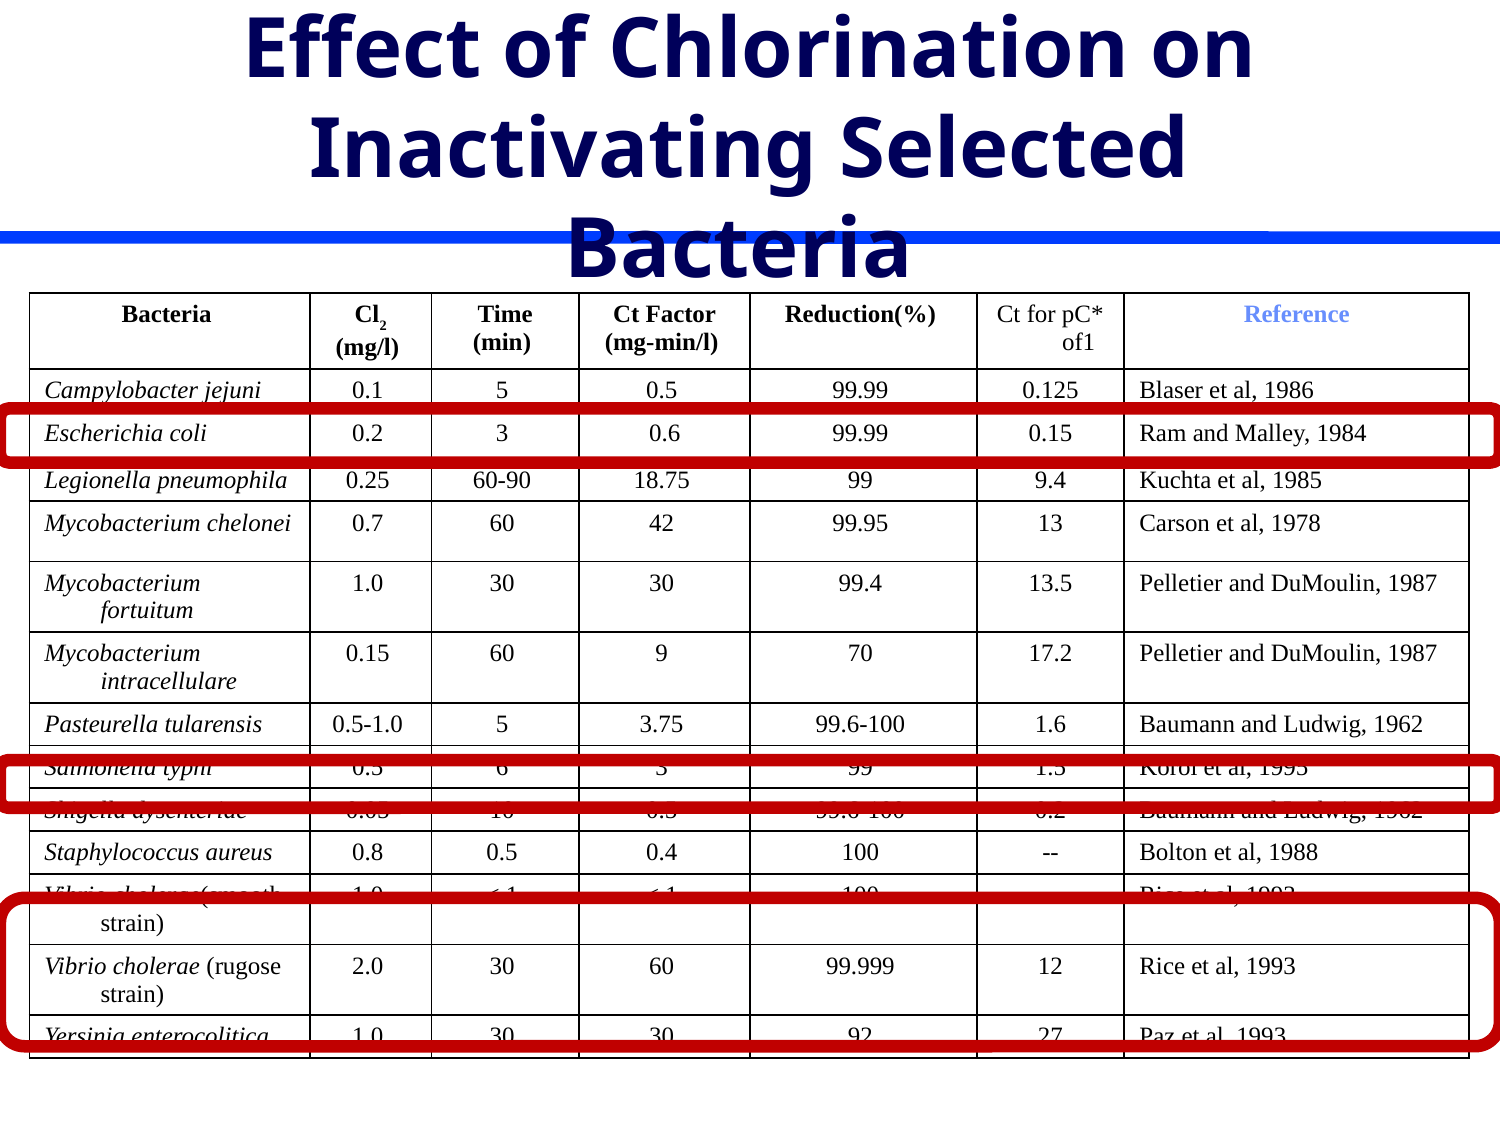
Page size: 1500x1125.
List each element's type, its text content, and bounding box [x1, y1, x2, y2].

table_cell 70 [751, 633, 976, 702]
table_cell -- [978, 875, 1123, 897]
table_cell 1.0 [311, 1047, 431, 1057]
table_cell 99.6-100 [751, 808, 976, 830]
table_cell 30 [580, 1047, 749, 1057]
table_cell 10 [432, 808, 578, 830]
table_cell 30 [432, 562, 578, 631]
table_cell 1.0 [311, 875, 431, 897]
table_cell < 1 [580, 875, 749, 897]
table_cell 0.15 [311, 633, 431, 702]
table_cell < 1 [432, 875, 578, 897]
table_cell 0.5 [580, 370, 749, 408]
table_header Bacteria [30, 294, 309, 368]
table_cell 99 [751, 746, 976, 760]
table_header Reference [1125, 294, 1468, 368]
table_cell Rice et al, 1993 [1125, 875, 1468, 897]
table_cell 100 [751, 875, 976, 897]
text_box [0, 897, 1500, 1047]
table_cell 3 [580, 746, 749, 760]
table_cell Salmonella typhi [30, 746, 309, 760]
table_cell 60-90 [432, 463, 578, 500]
table_cell 99.4 [751, 562, 976, 631]
table_cell 9 [580, 633, 749, 702]
table_cell 99.95 [751, 502, 976, 561]
table_cell 60 [432, 502, 578, 561]
table_cell 0.5 [311, 746, 431, 760]
table_cell Pasteurella tularensis [30, 704, 309, 745]
table_cell Baumann and Ludwig, 1962 [1125, 808, 1468, 830]
table_header Ct Factor (mg-min/l) [580, 294, 749, 368]
table_cell 0.125 [978, 370, 1123, 408]
table_cell Paz et al, 1993 [1125, 1047, 1468, 1057]
table_cell Pelletier and DuMoulin, 1987 [1125, 633, 1468, 702]
table_cell 0.5 [580, 808, 749, 830]
table_cell 99.99 [751, 370, 976, 408]
table_cell Vibrio cholerae(smooth strain) [30, 875, 309, 897]
table_cell 17.2 [978, 633, 1123, 702]
table_cell 30 [432, 1047, 578, 1057]
table_cell 18.75 [580, 463, 749, 500]
text_box [0, 408, 1500, 463]
table_header Time (min) [432, 294, 578, 368]
table_cell 0.5-1.0 [311, 704, 431, 745]
table_cell Carson et al, 1978 [1125, 502, 1468, 561]
table_cell 0.05 [311, 808, 431, 830]
table_cell 6 [432, 746, 578, 760]
table_cell -- [978, 832, 1123, 873]
table_cell Pelletier and DuMoulin, 1987 [1125, 562, 1468, 631]
table_cell 60 [432, 633, 578, 702]
table_cell 0.1 [311, 370, 431, 408]
table_cell 99.6-100 [751, 704, 976, 745]
table_cell 1.0 [311, 562, 431, 631]
table_cell Shigella dysenteriae [30, 808, 309, 830]
table_cell Baumann and Ludwig, 1962 [1125, 704, 1468, 745]
table_cell Bolton et al, 1988 [1125, 832, 1468, 873]
table_cell Mycobacterium intracellulare [30, 633, 309, 702]
table_cell Mycobacterium chelonei [30, 502, 309, 561]
table_cell 100 [751, 832, 976, 873]
table_cell 13.5 [978, 562, 1123, 631]
table_cell 92 [751, 1047, 976, 1057]
table_cell Legionella pneumophila [30, 463, 309, 500]
table_cell 1.5 [978, 746, 1123, 760]
table_header Reduction(%) [751, 294, 976, 368]
table_cell 0.8 [311, 832, 431, 873]
table_cell Staphylococcus aureus [30, 832, 309, 873]
title Effect of Chlorination on Inactivating Selected Bacteria [112, 50, 1388, 238]
table_cell 0.2 [978, 808, 1123, 830]
table_cell 3.75 [580, 704, 749, 745]
table_header Cl2 (mg/l) [311, 294, 431, 368]
table_cell 42 [580, 502, 749, 561]
table_cell 1.6 [978, 704, 1123, 745]
table_header Ct for pC* of1 [978, 294, 1123, 368]
table_cell 0.7 [311, 502, 431, 561]
table_cell Mycobacterium fortuitum [30, 562, 309, 631]
table_cell Campylobacter jejuni [30, 370, 309, 408]
table_cell 5 [432, 704, 578, 745]
table_cell 0.5 [432, 832, 578, 873]
table_cell 27 [978, 1047, 1123, 1057]
text_box [0, 760, 1500, 808]
table_cell Yersinia enterocolitica [30, 1047, 309, 1057]
table_cell Korol et al, 1995 [1125, 746, 1468, 760]
table_cell Blaser et al, 1986 [1125, 370, 1468, 408]
table_cell 30 [580, 562, 749, 631]
table_cell 9.4 [978, 463, 1123, 500]
table_cell 0.4 [580, 832, 749, 873]
table_cell 13 [978, 502, 1123, 561]
table_cell Kuchta et al, 1985 [1125, 463, 1468, 500]
table_cell 0.25 [311, 463, 431, 500]
table_cell 99 [751, 463, 976, 500]
table_cell 5 [432, 370, 578, 408]
